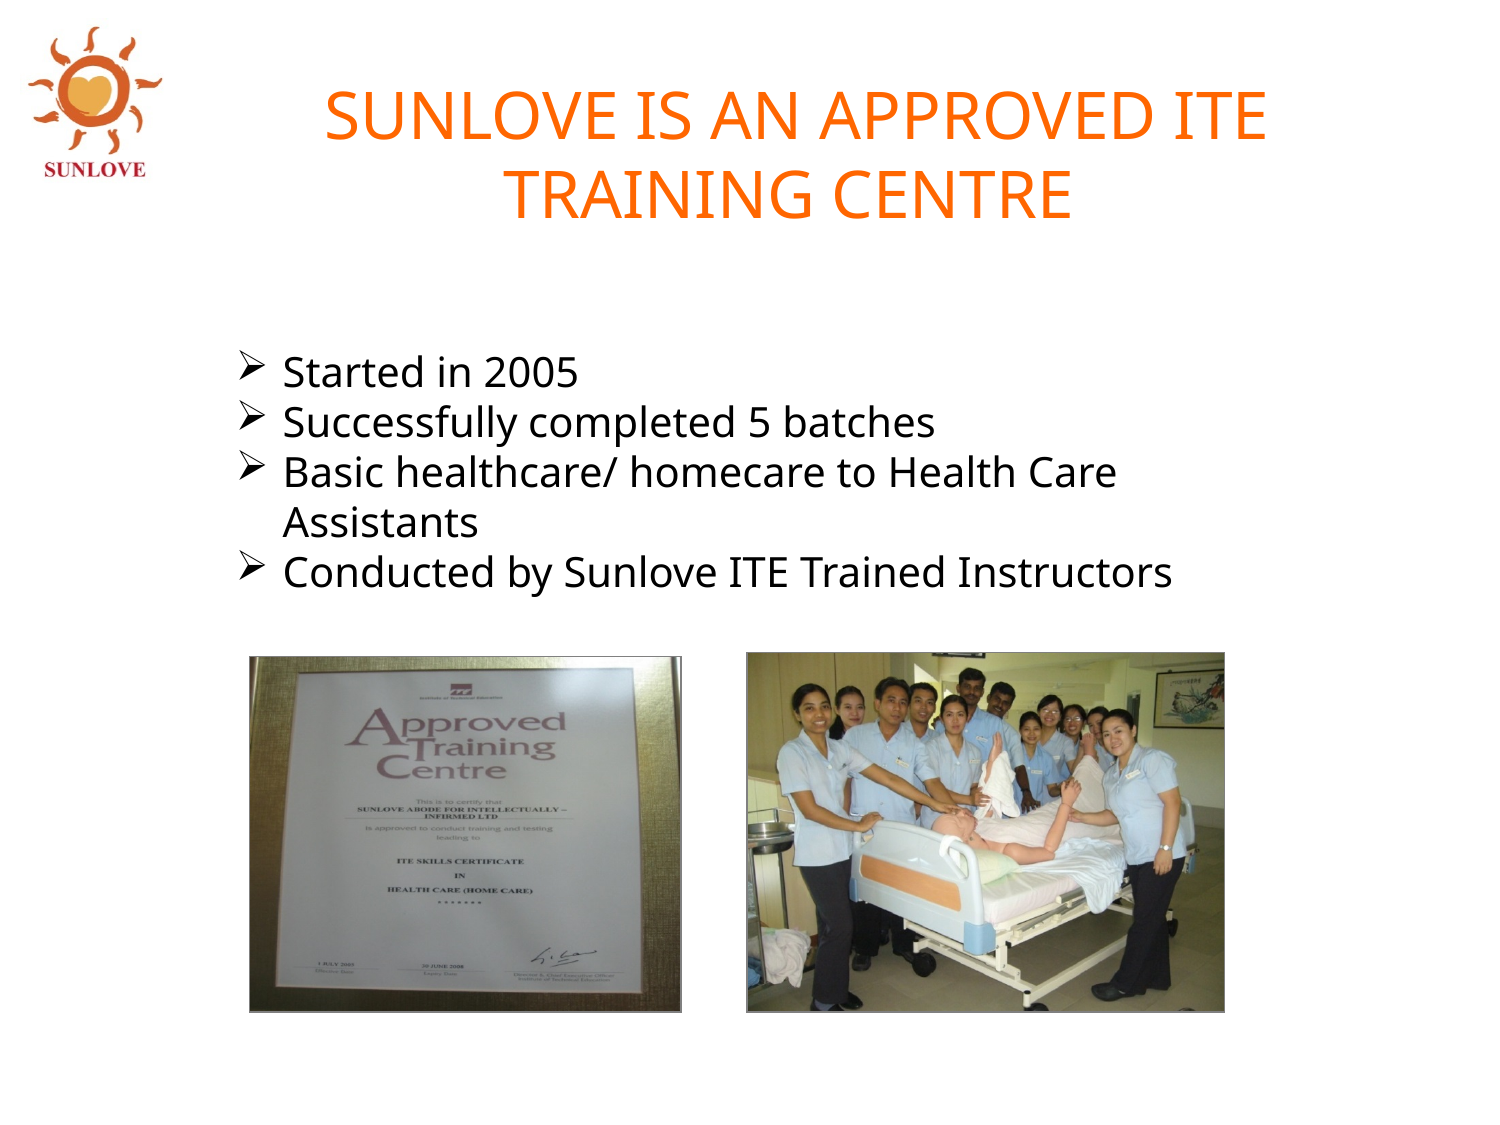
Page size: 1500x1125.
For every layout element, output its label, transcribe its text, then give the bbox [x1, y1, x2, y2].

title SUNLOVE IS AN APPROVED ITE TRAINING CENTRE [171, 66, 1424, 240]
text_box Started in 2005 Successfully completed 5 batches Basic healthcare/ homecare to Health Care Assistants Conducted by Sunlove ITE Trained Instructors [221, 338, 1225, 603]
picture [747, 652, 1225, 1012]
picture [20, 18, 170, 185]
picture [249, 656, 681, 1012]
